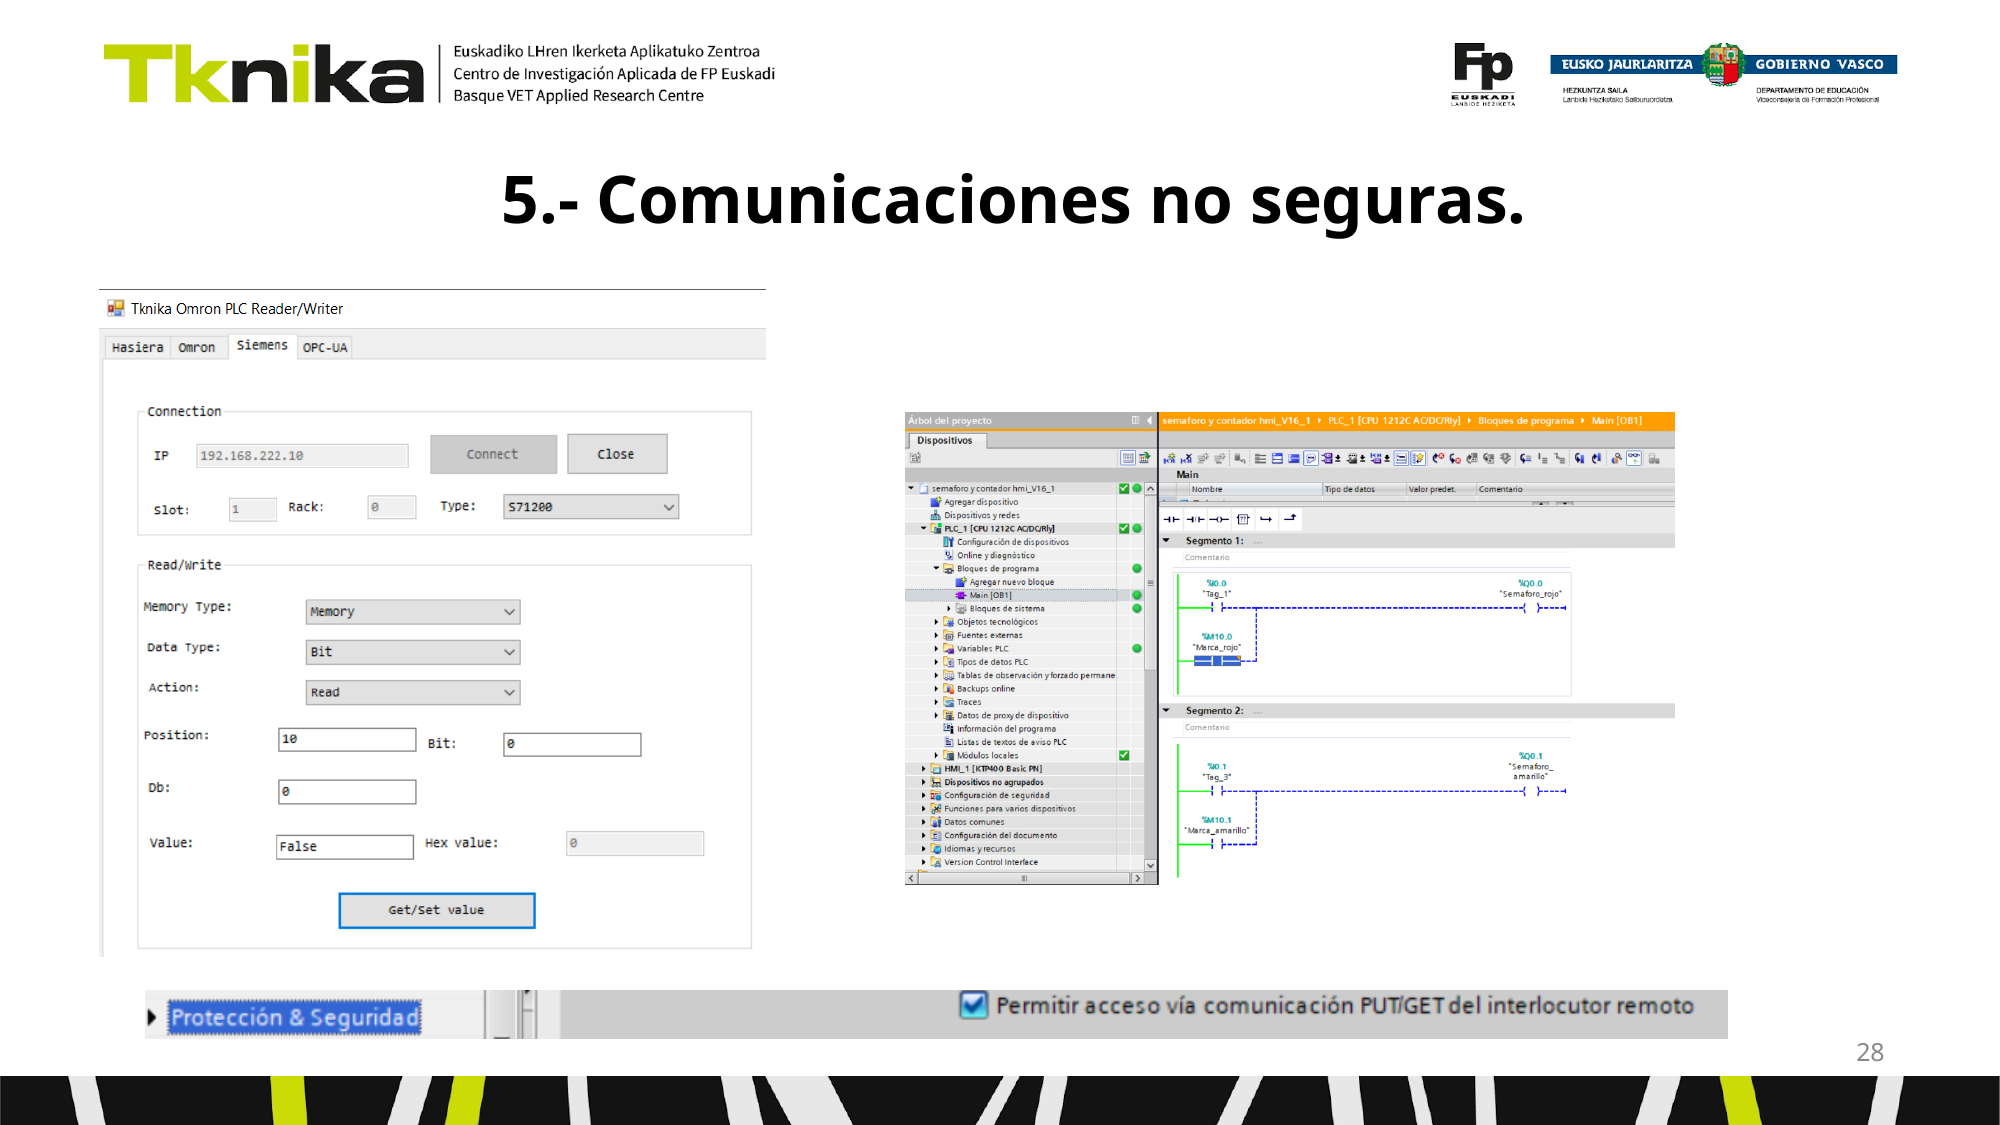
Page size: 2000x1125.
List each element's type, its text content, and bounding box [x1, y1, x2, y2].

picture [145, 990, 1728, 1039]
picture [102, 42, 1898, 106]
picture [99, 289, 766, 958]
title 5.- Comunicaciones no seguras. [39, 149, 1990, 245]
picture [905, 412, 1675, 885]
slide_number ‹#› [1433, 1023, 1900, 1084]
picture [0, 1076, 2000, 1125]
